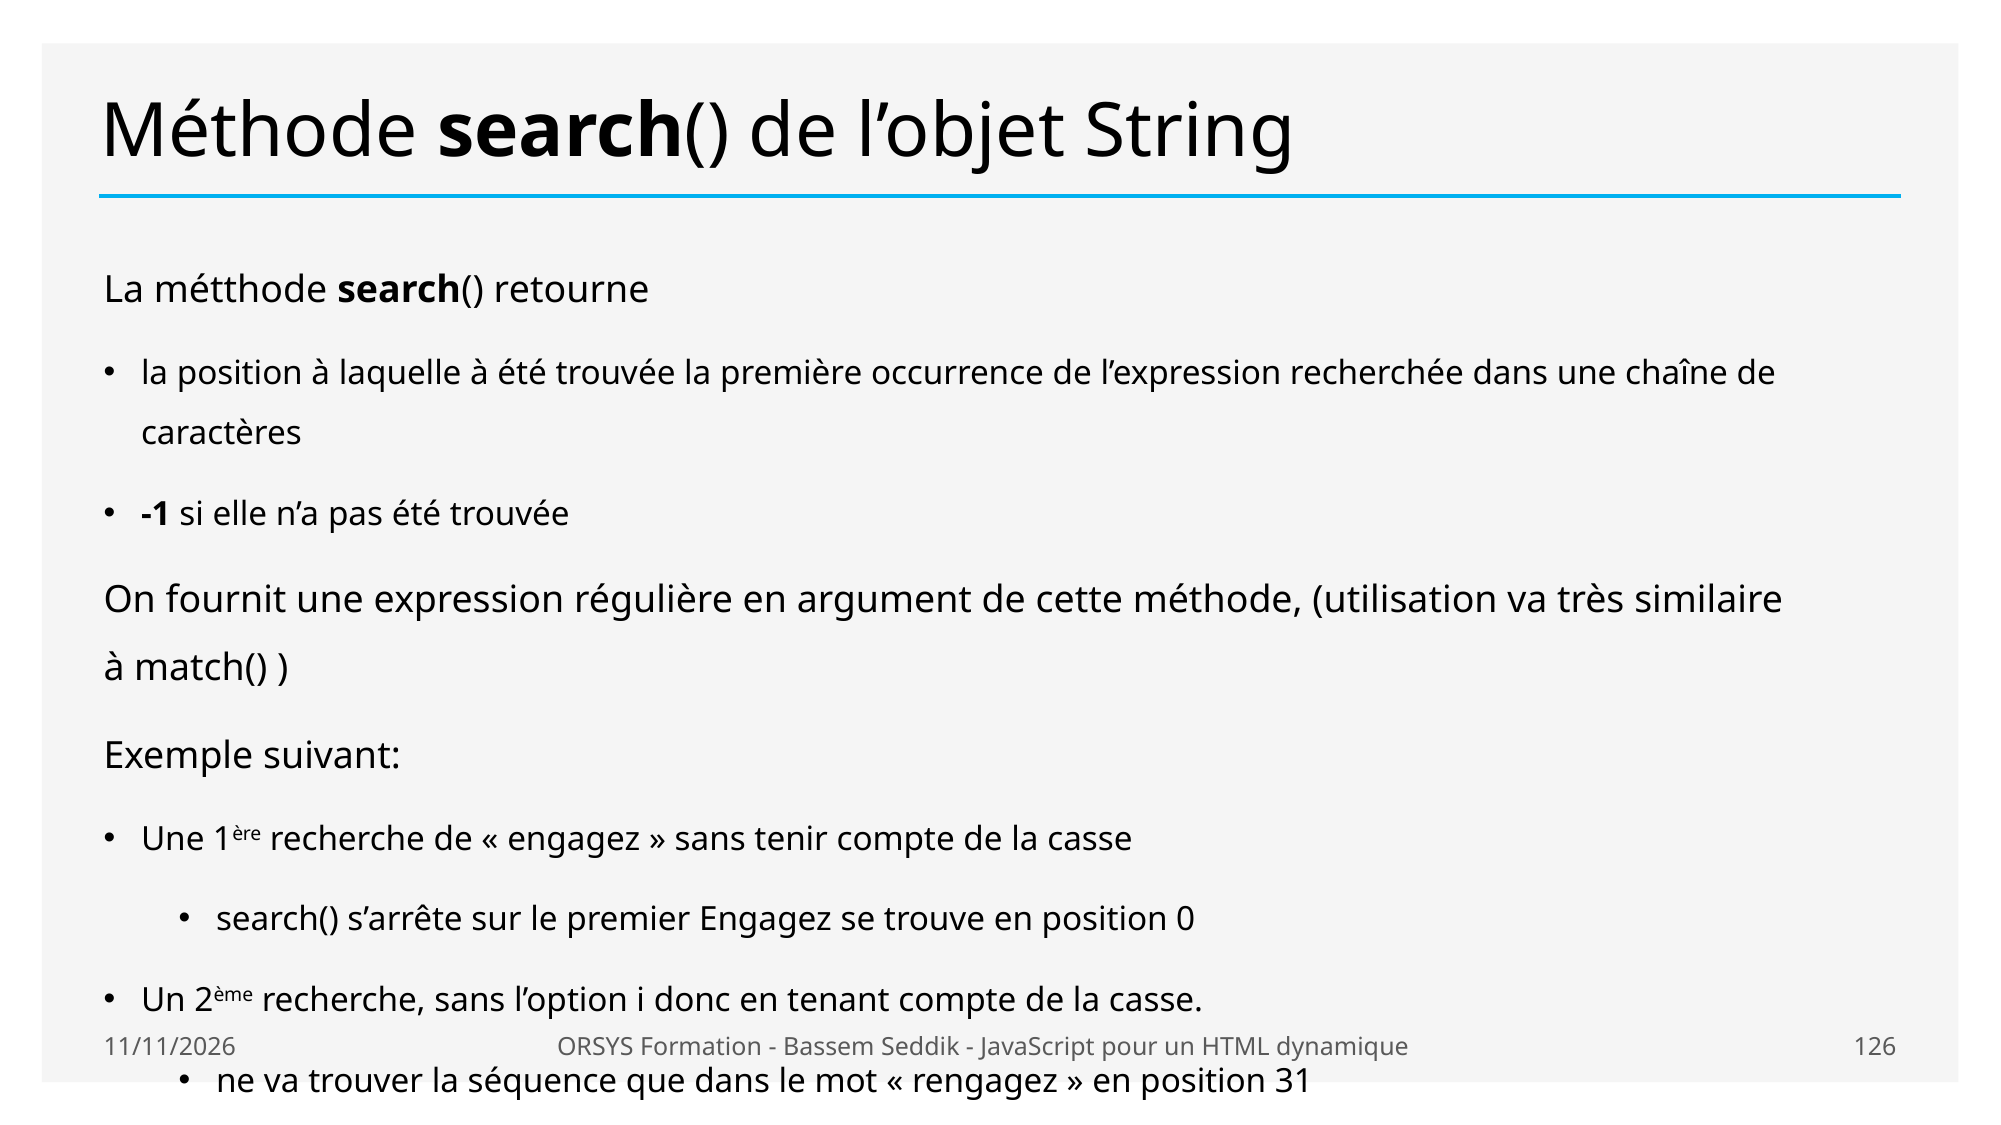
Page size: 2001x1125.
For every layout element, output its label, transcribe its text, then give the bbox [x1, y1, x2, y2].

title Méthode search() de l’objet String [85, 73, 1888, 179]
footer ORSYS Formation - Bassem Seddik - JavaScript pour un HTML dynamique [340, 1017, 1626, 1078]
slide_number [88, 1017, 340, 1078]
slide_number 126 [1626, 1017, 1912, 1078]
list La métthode search() retourne la position à laquelle à été trouvée la première occurrence de l’expression recherchée dans une chaîne de caractères -1 si elle n’a pas été trouvée On fournit une expression régulière en argument de cette méthode, (utilisation va très similaire à match() ) Exemple suivant: Une 1ère recherche de « engagez » sans tenir compte de la casse search() s’arrête sur le premier Engagez se trouve en position 0 Un 2ème recherche, sans l’option i donc en tenant compte de la casse. ne va trouver la séquence que dans le mot « rengagez » en position 31 [88, 235, 1891, 1017]
